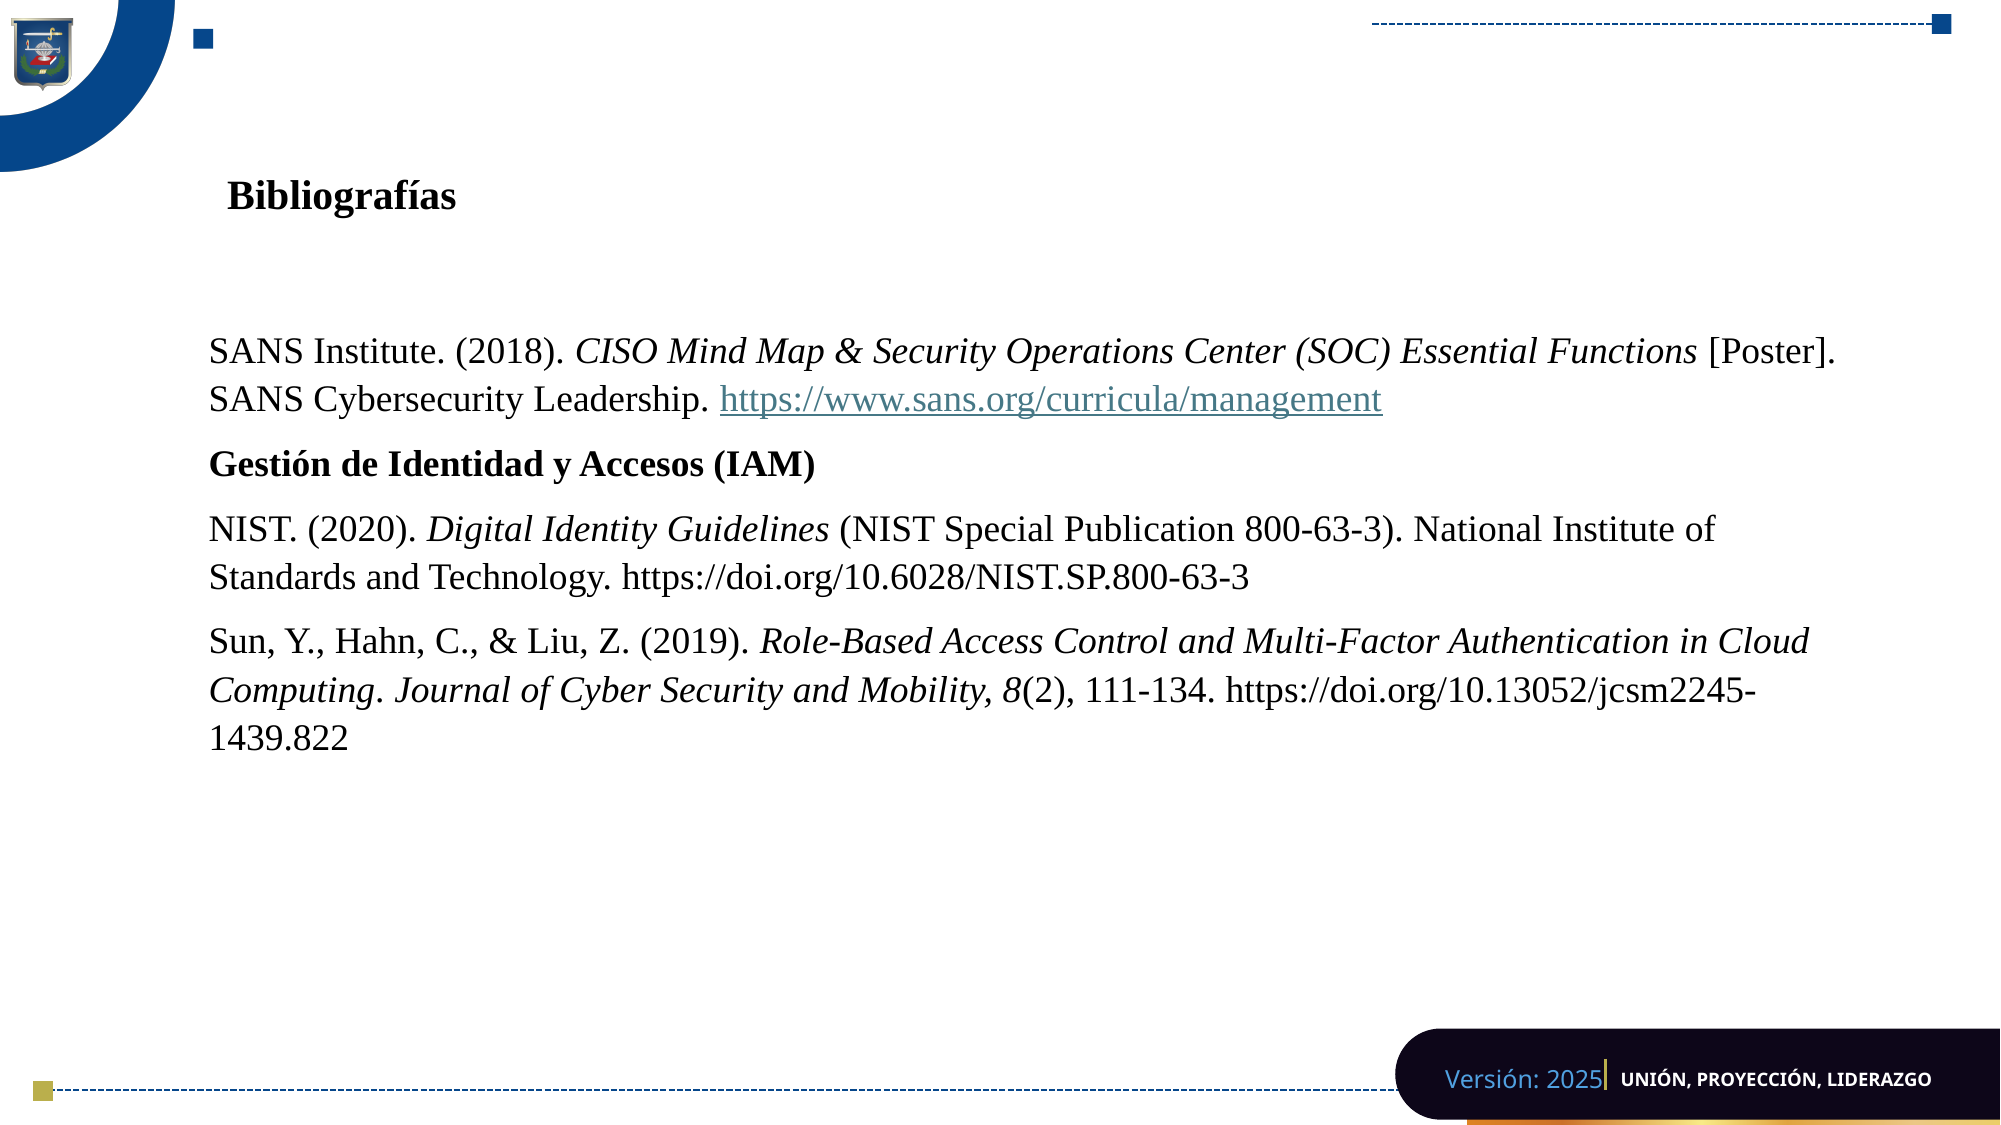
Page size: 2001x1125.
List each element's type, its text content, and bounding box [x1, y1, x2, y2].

text_box Bibliografías [212, 157, 1886, 226]
picture [1467, 1120, 2000, 1125]
text_box SANS Institute. (2018). CISO Mind Map & Security Operations Center (SOC) Essential Functions [Poster]. SANS Cybersecurity Leadership. https://www.sans.org/curricula/management Gestión de Identidad y Accesos (IAM) NIST. (2020). Digital Identity Guidelines (NIST Special Publication 800-63-3). National Institute of Standards and Technology. https://doi.org/10.6028/NIST.SP.800-63-3 Sun, Y., Hahn, C., & Liu, Z. (2019). Role-Based Access Control and Multi-Factor Authentication in Cloud Computing. Journal of Cyber Security and Mobility, 8(2), 111-134. https://doi.org/10.13052/jcsm2245-1439.822 [193, 315, 1868, 766]
picture [0, 0, 175, 172]
